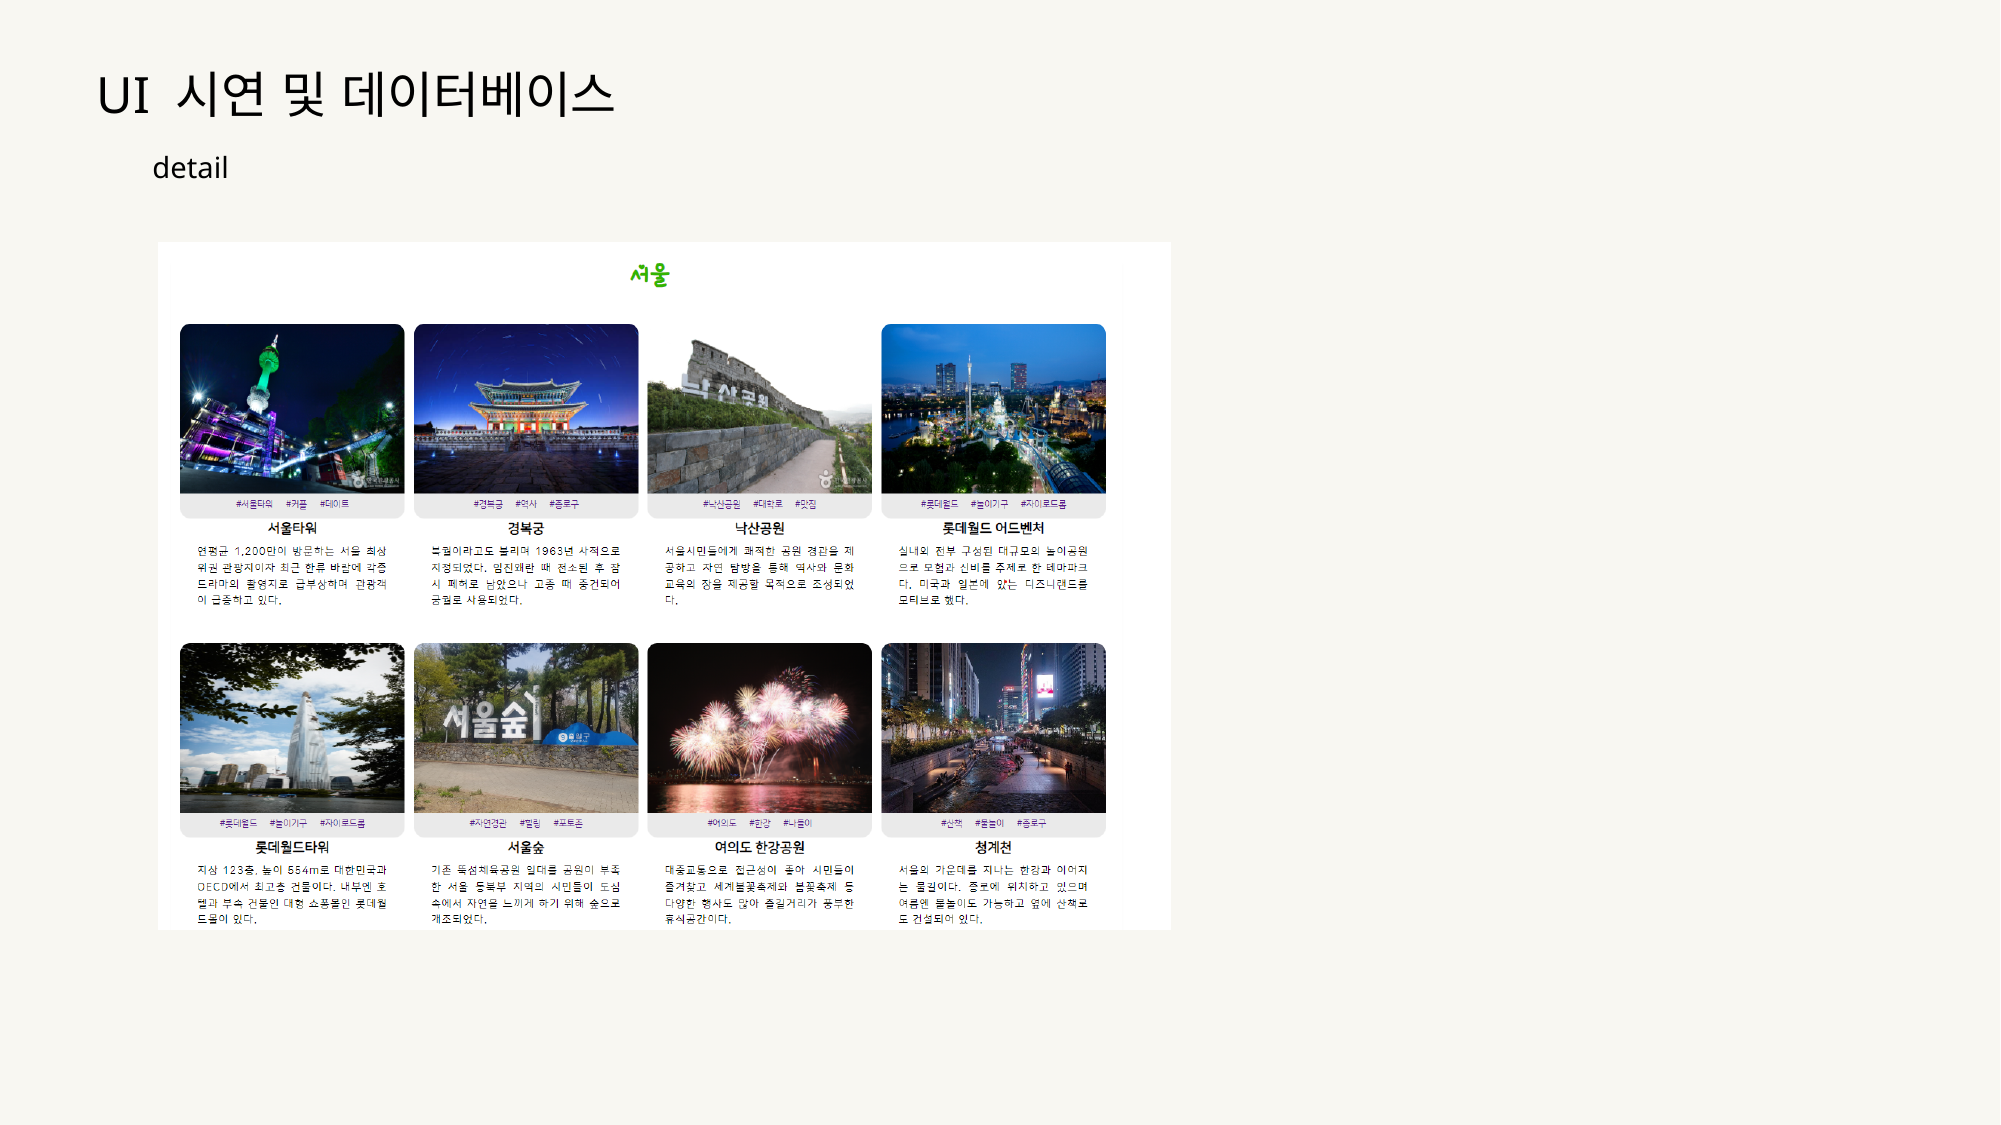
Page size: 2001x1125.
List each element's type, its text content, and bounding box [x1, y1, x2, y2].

title UI 시연 및 데이터베이스 [81, 18, 888, 176]
text_box detail [137, 141, 494, 192]
picture [0, 0, 2001, 1125]
